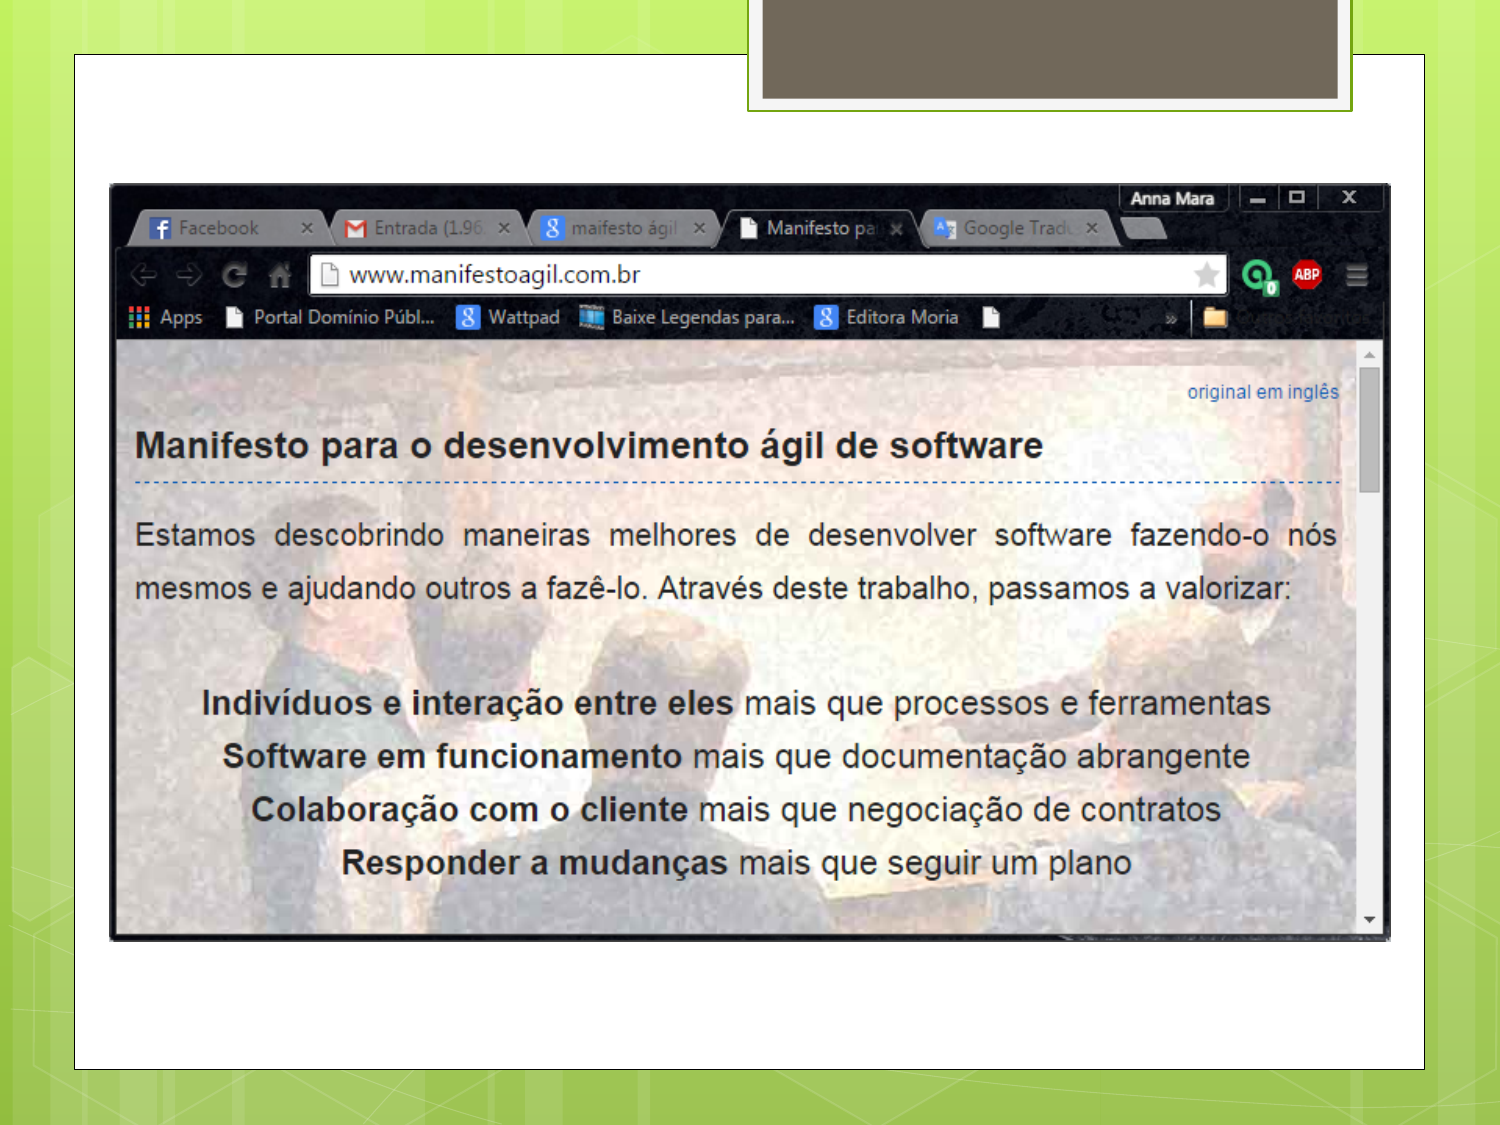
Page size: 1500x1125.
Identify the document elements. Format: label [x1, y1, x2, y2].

picture [109, 183, 1391, 942]
